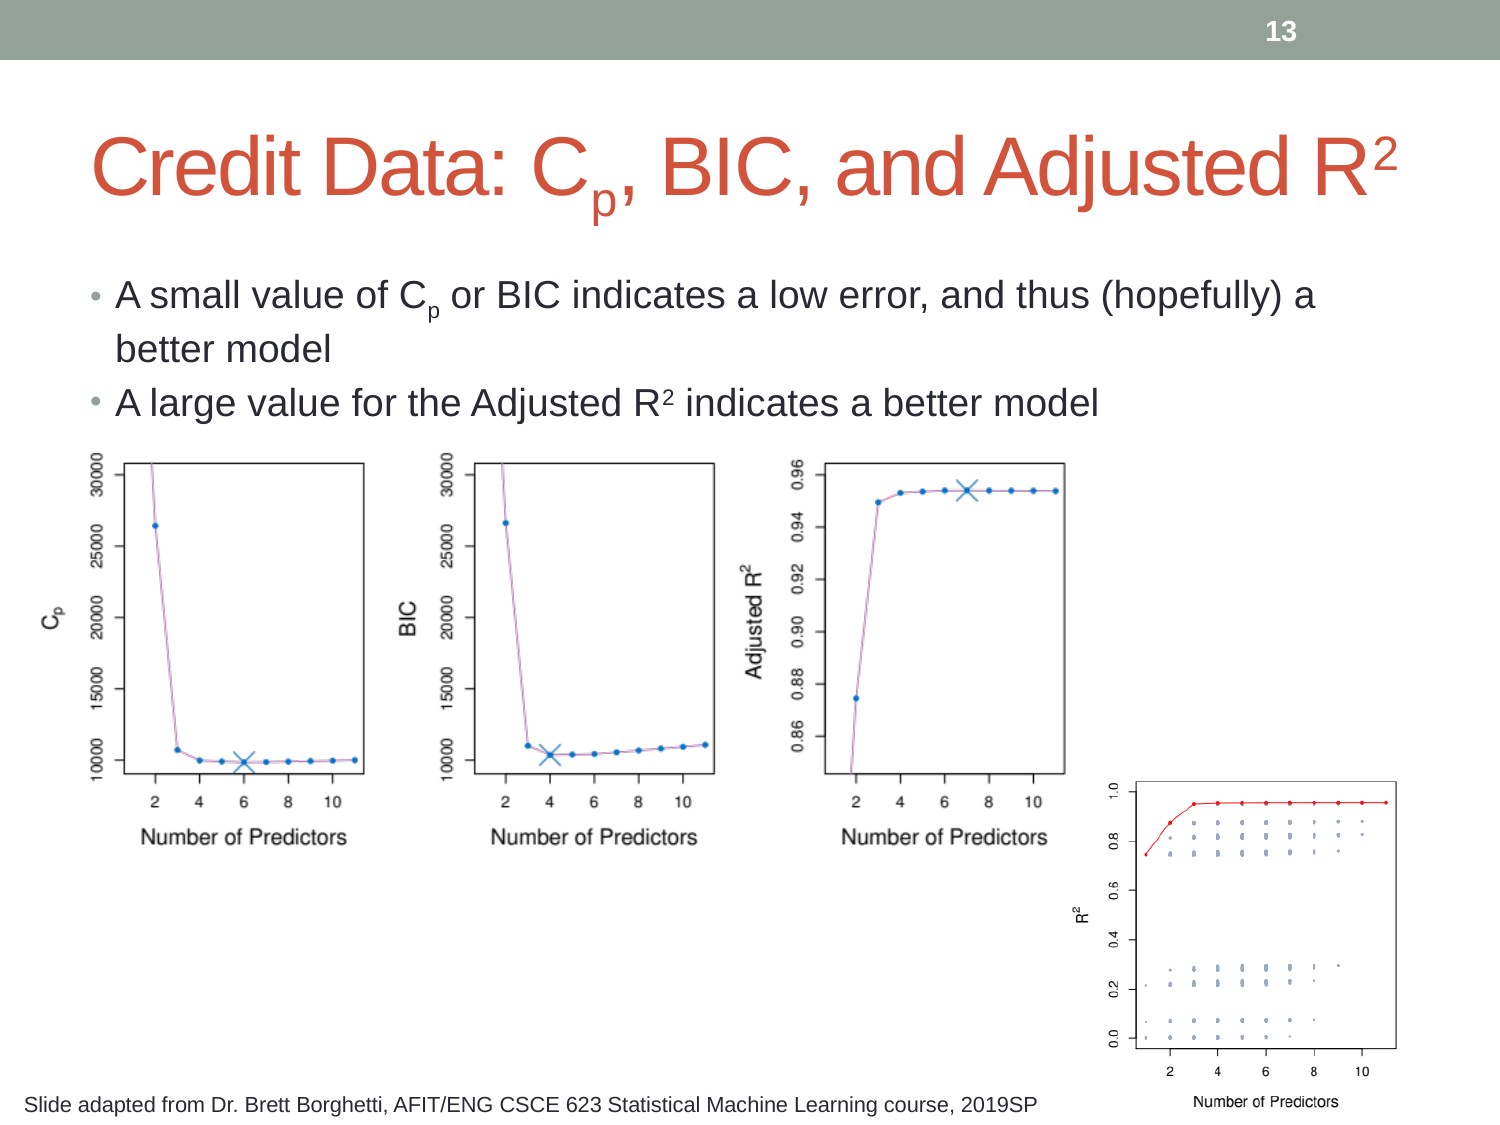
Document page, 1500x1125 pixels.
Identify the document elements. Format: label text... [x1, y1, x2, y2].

slide_number 13 [1250, 3, 1425, 57]
title Credit Data: Cp, BIC, and Adjusted R2 [75, 87, 1425, 250]
list A small value of Cp or BIC indicates a low error, and thus (hopefully) a better model A large value for the Adjusted R2 indicates a better model [75, 262, 1425, 434]
picture [32, 445, 1426, 1125]
text_box Slide adapted from Dr. Brett Borghetti, AFIT/ENG CSCE 623 Statistical Machine Learning course, 2019SP [9, 1083, 1055, 1125]
